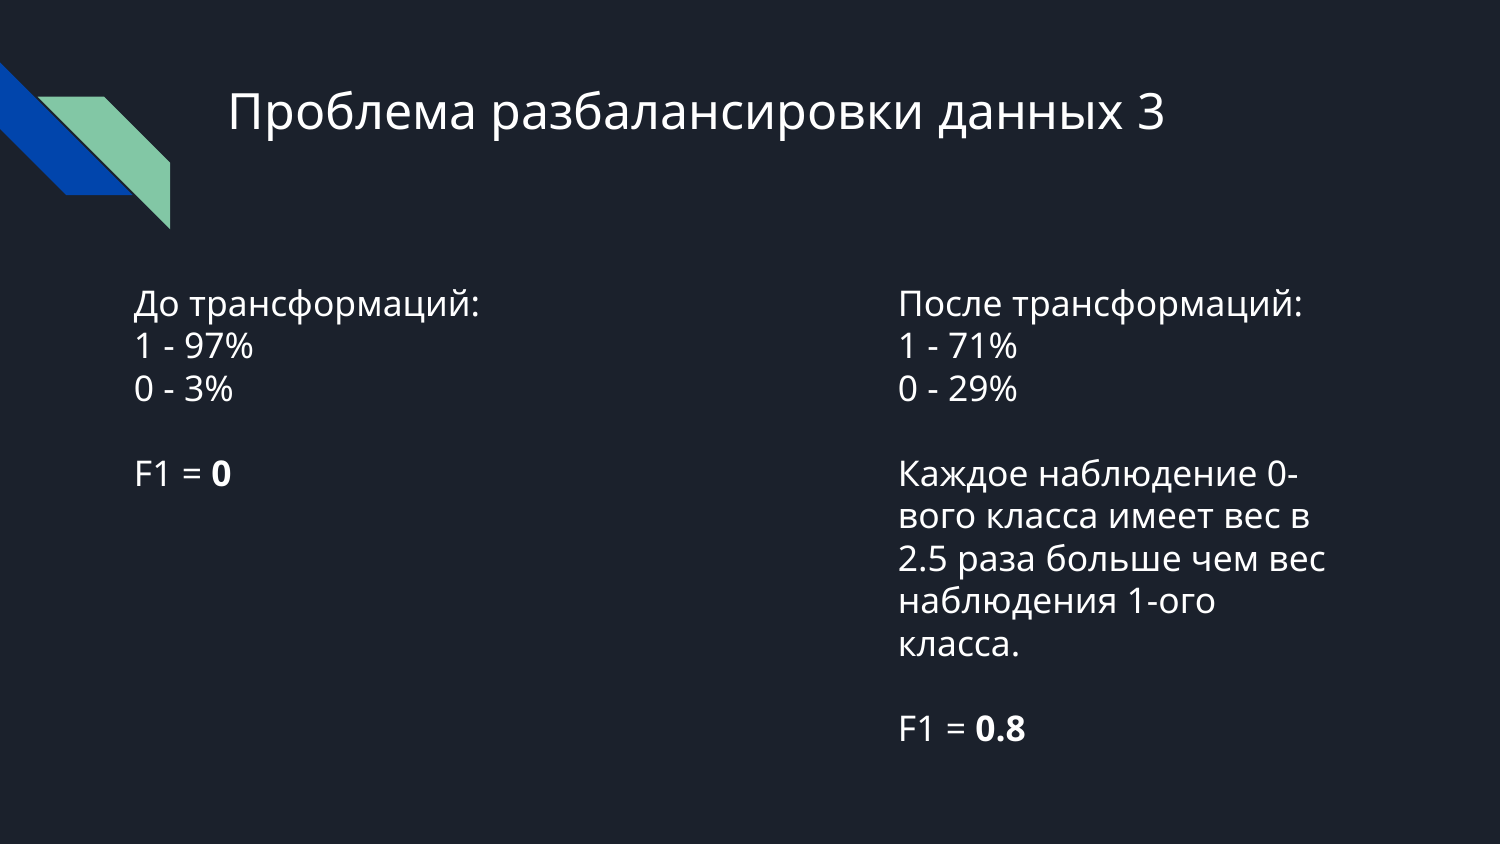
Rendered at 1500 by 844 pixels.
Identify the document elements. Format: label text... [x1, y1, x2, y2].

text_box После трансформаций: 1 - 71% 0 - 29% Каждое наблюдение 0-вого класса имеет вес в 2.5 раза больше чем вес наблюдения 1-ого класса. F1 = 0.8 [882, 265, 1363, 764]
text_box До трансформаций: 1 - 97% 0 - 3% F1 = 0 [119, 265, 544, 509]
title Проблема разбалансировки данных 3 [212, 64, 1368, 215]
